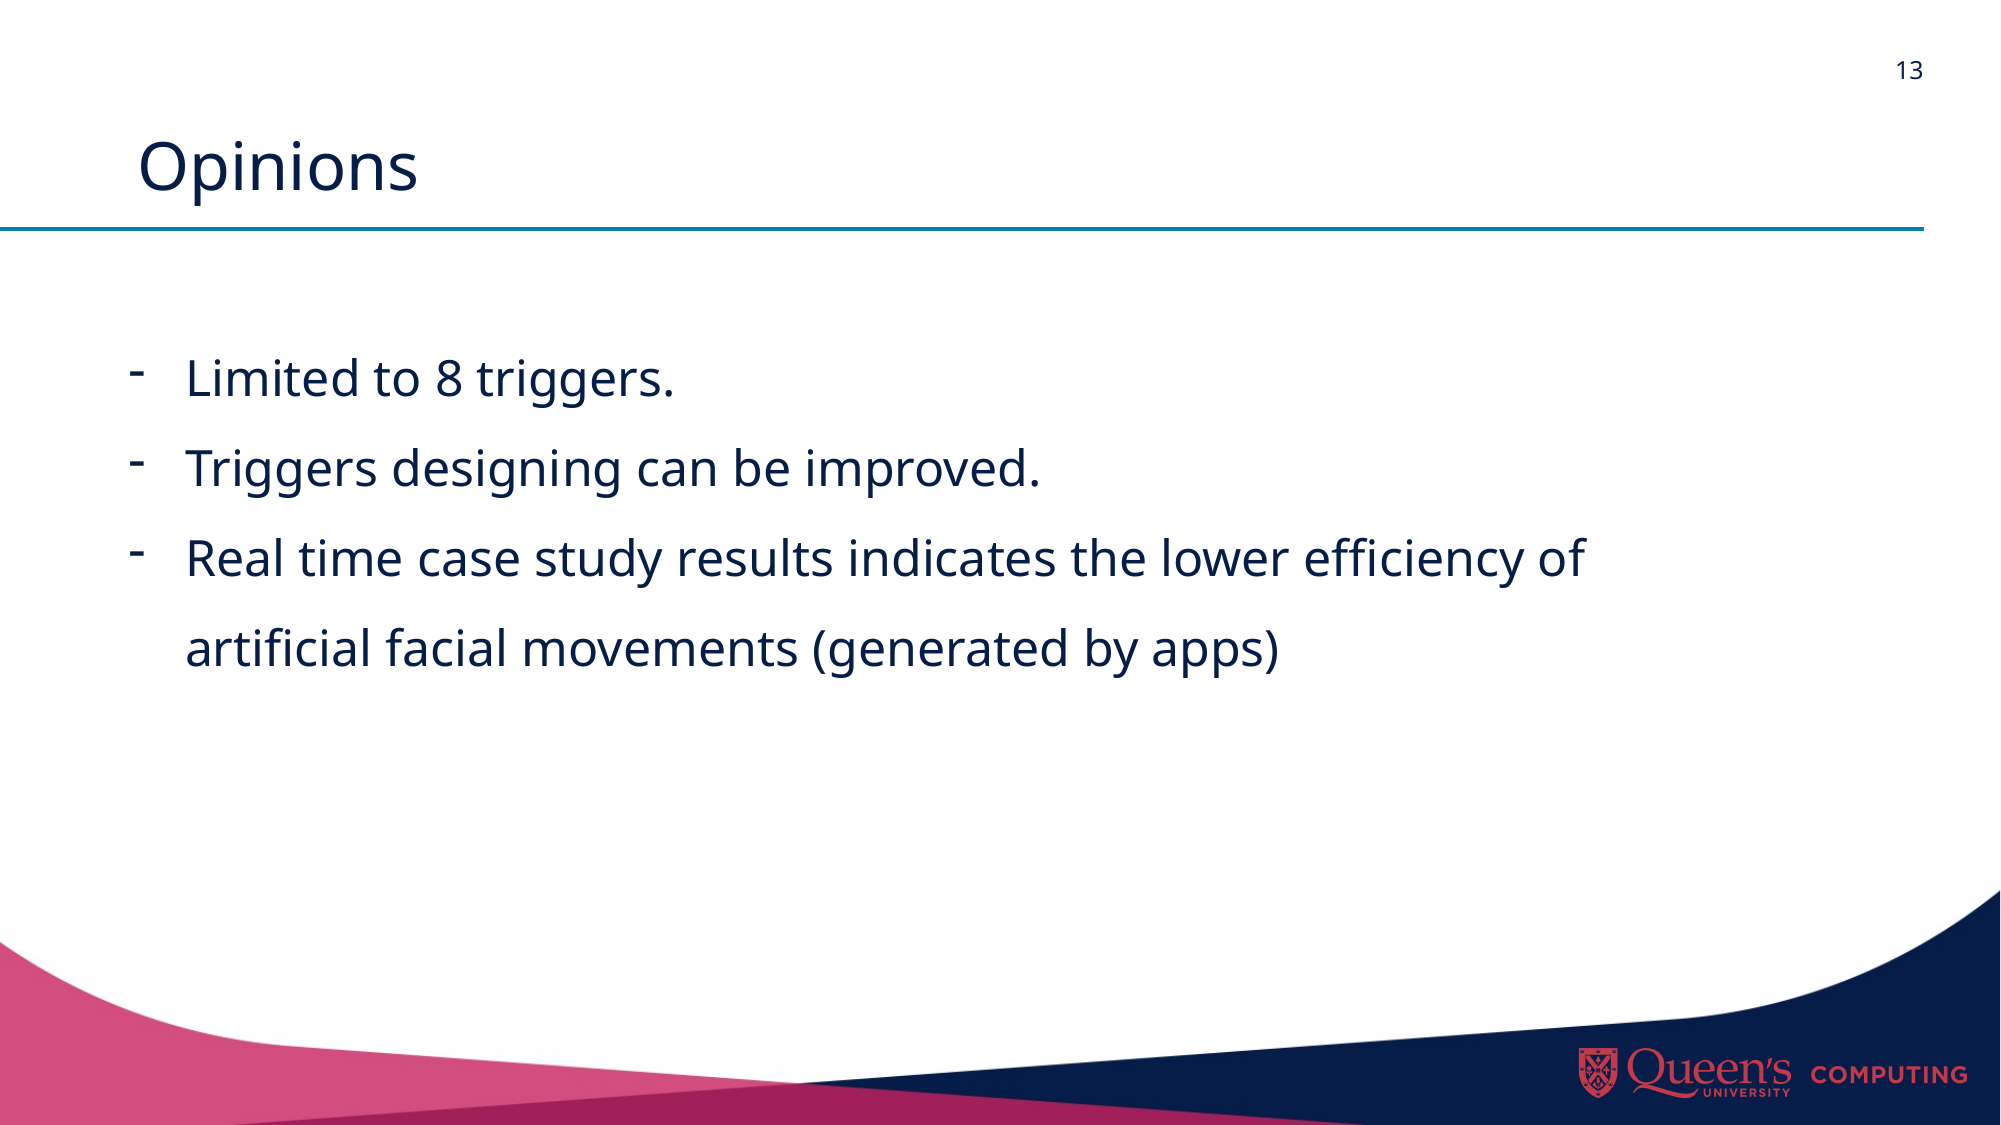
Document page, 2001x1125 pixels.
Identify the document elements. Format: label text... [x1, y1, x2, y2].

text_box Limited to 8 triggers. Triggers designing can be improved. Real time case study results indicates the lower efficiency of artificial facial movements (generated by apps) [113, 309, 1728, 685]
picture [0, 0, 2001, 1125]
title Opinions [137, 51, 1831, 205]
